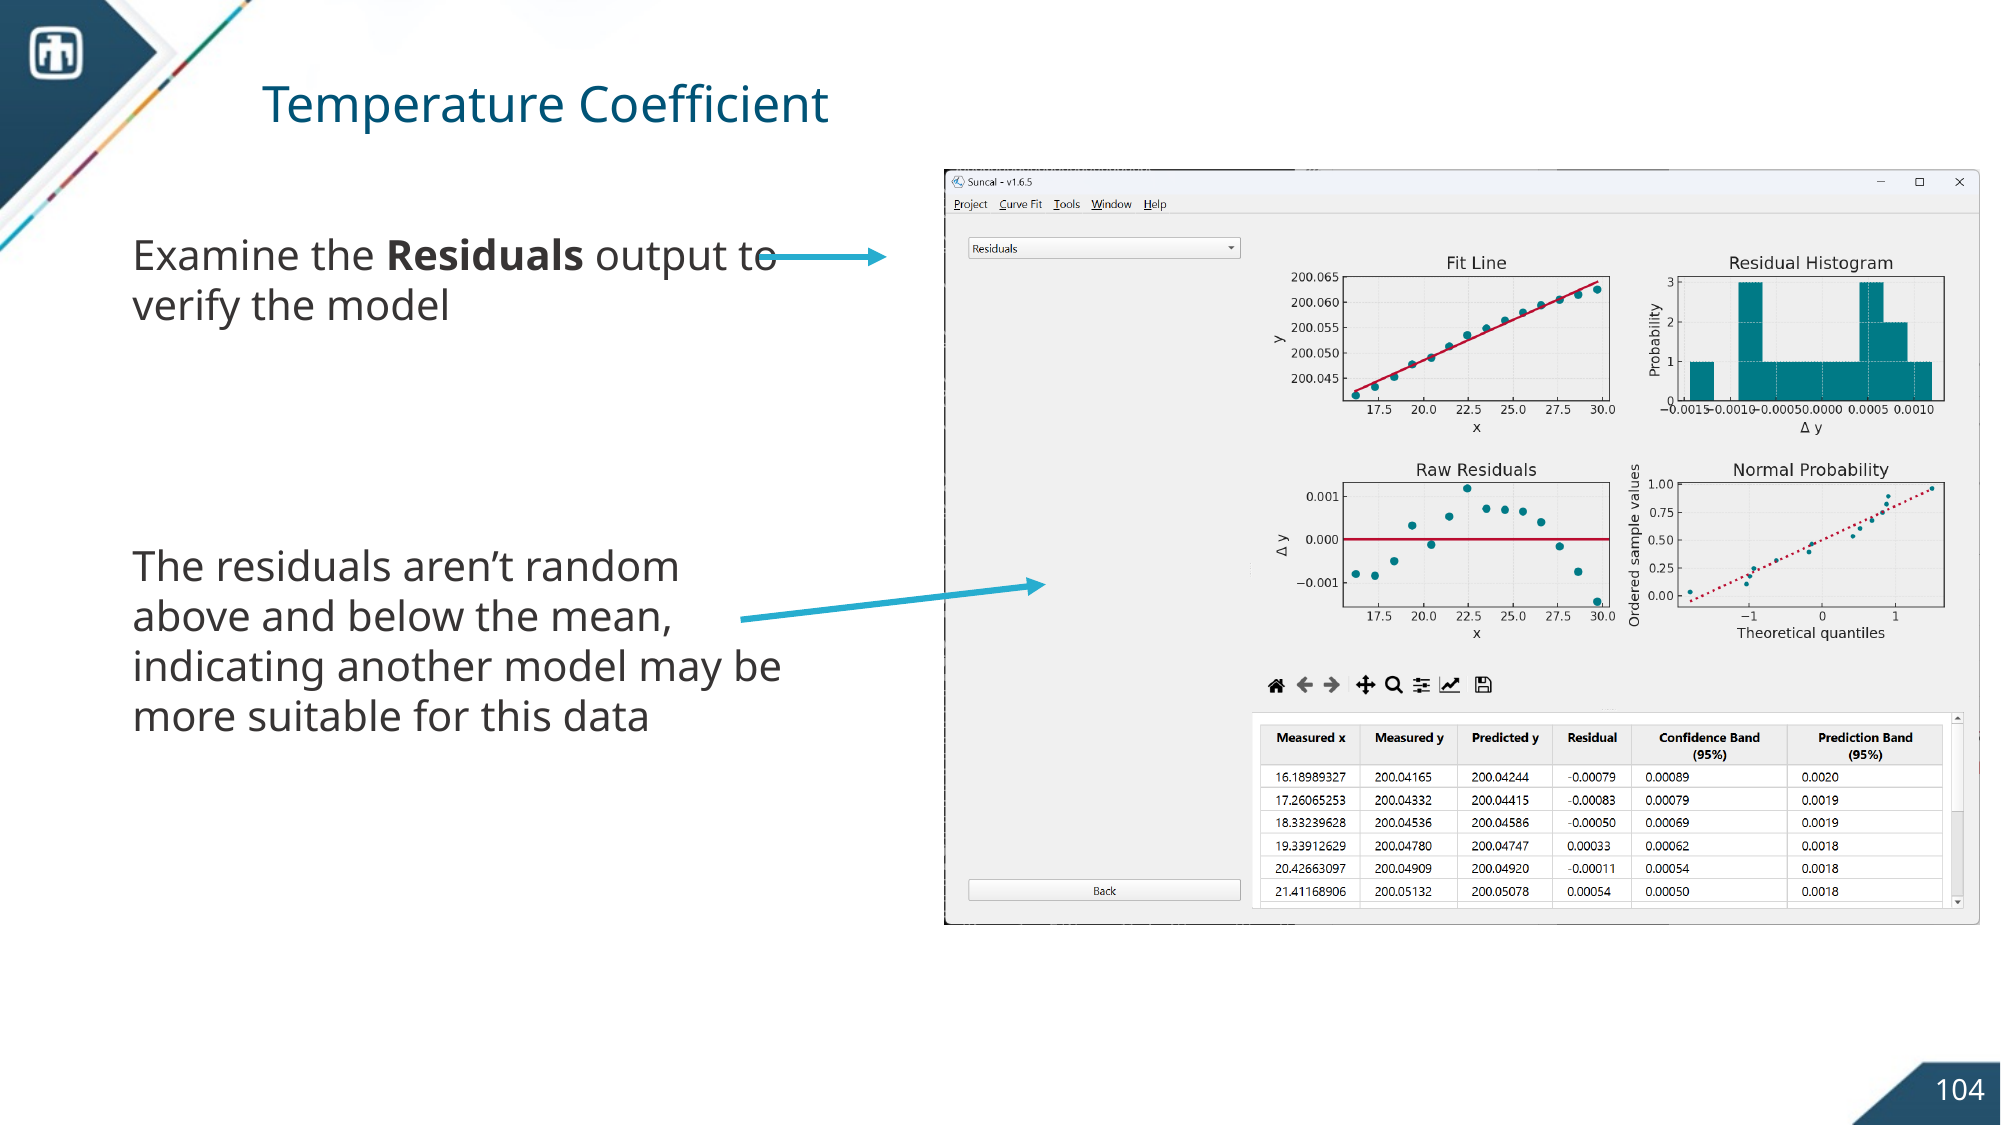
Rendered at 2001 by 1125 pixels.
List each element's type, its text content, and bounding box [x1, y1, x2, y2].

title Temperature Coefficient [262, 42, 1919, 170]
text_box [740, 584, 1046, 620]
slide_number 104 [1919, 1061, 2000, 1122]
text_box Examine the Residuals output to verify the model [42, 221, 829, 336]
text_box The residuals aren’t random above and below the mean, indicating another model may be more suitable for this data [42, 532, 799, 748]
picture [0, 0, 2001, 1125]
